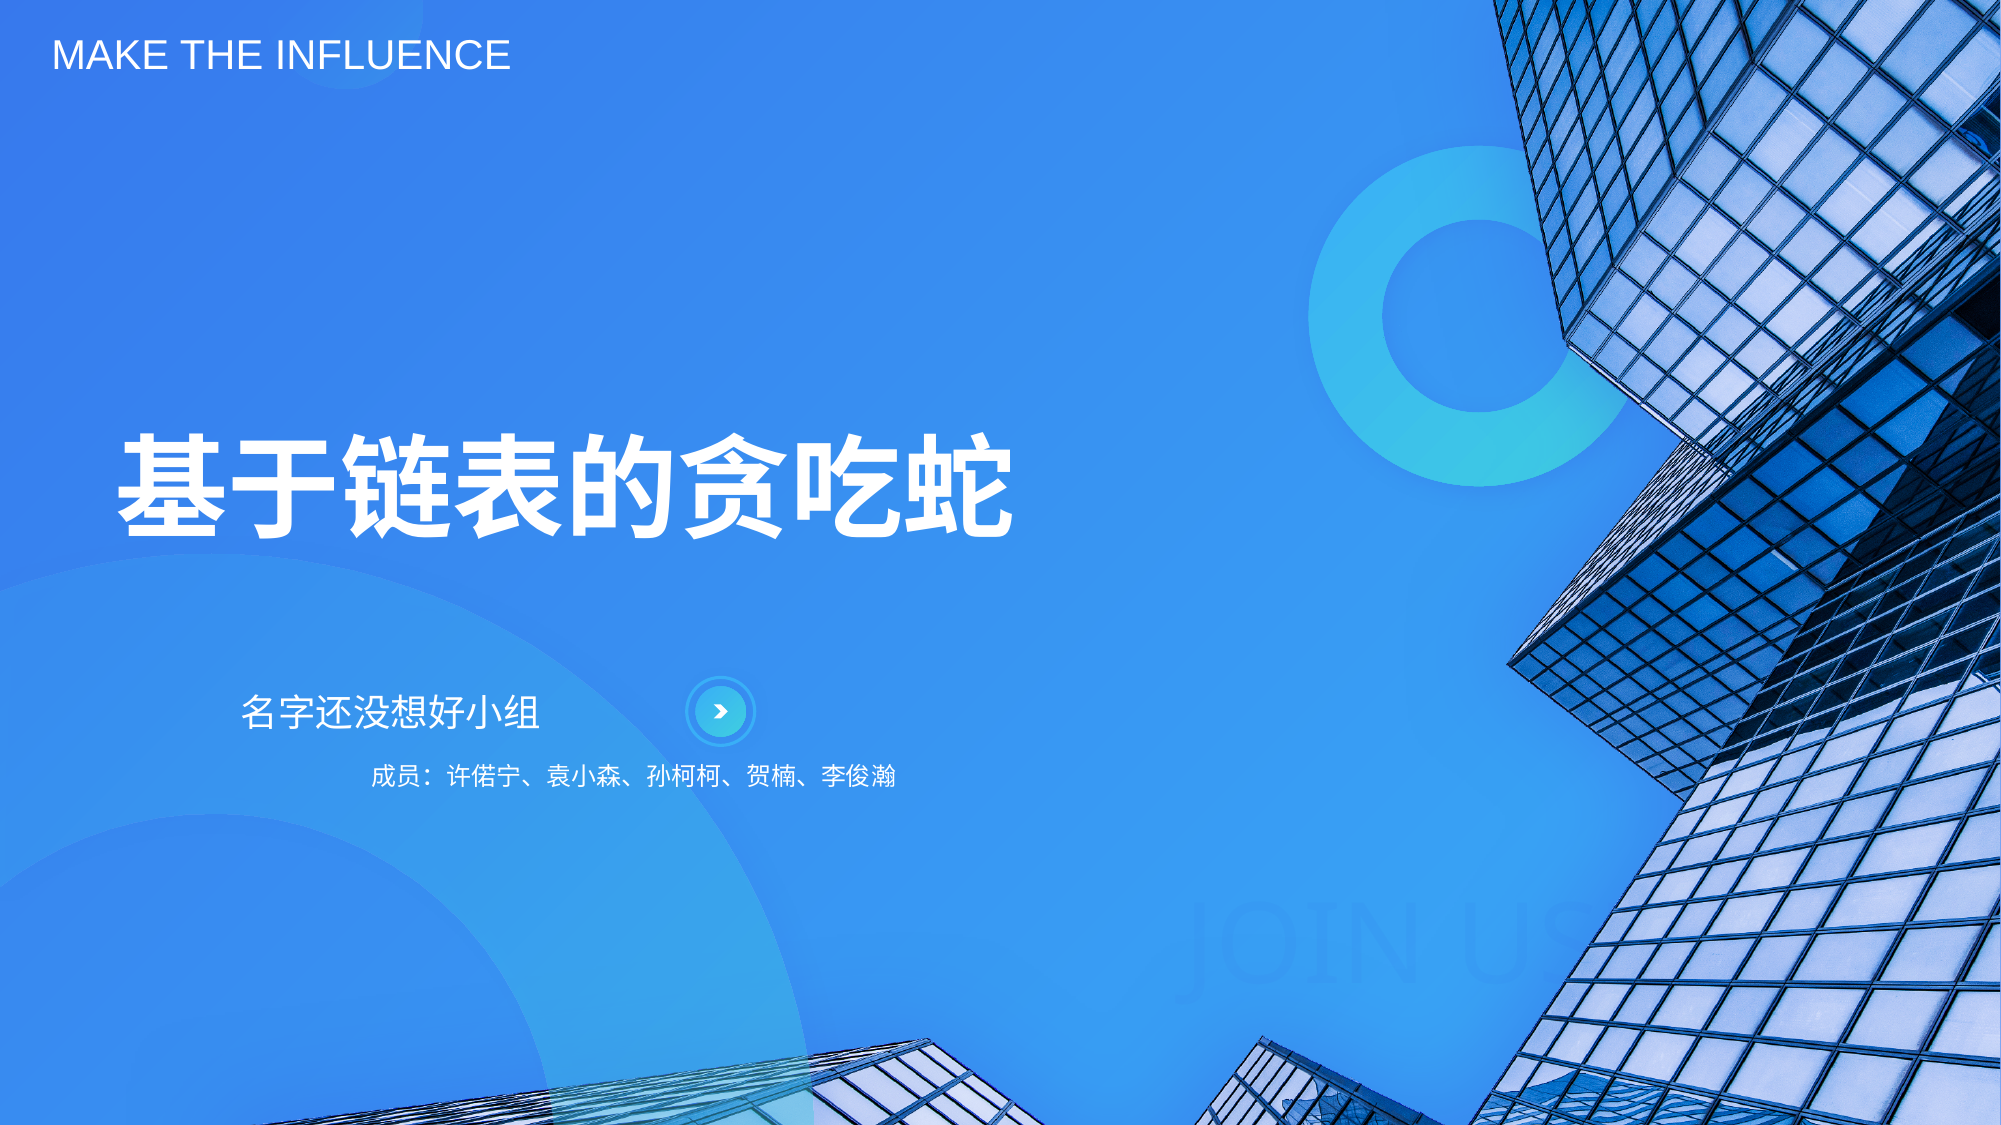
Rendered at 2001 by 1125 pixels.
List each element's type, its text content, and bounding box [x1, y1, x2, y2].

text_box MAKE THE INFLUENCE [51, 27, 1949, 78]
text_box [711, 703, 730, 720]
text_box 名字还没想好小组 [240, 688, 662, 734]
picture [234, 0, 2001, 1125]
text_box 成员：许偌宁、袁小森、孙柯柯、贺楠、李俊瀚 [371, 754, 951, 809]
text_box 基于链表的贪吃蛇 [115, 416, 1394, 552]
text_box [685, 676, 756, 747]
